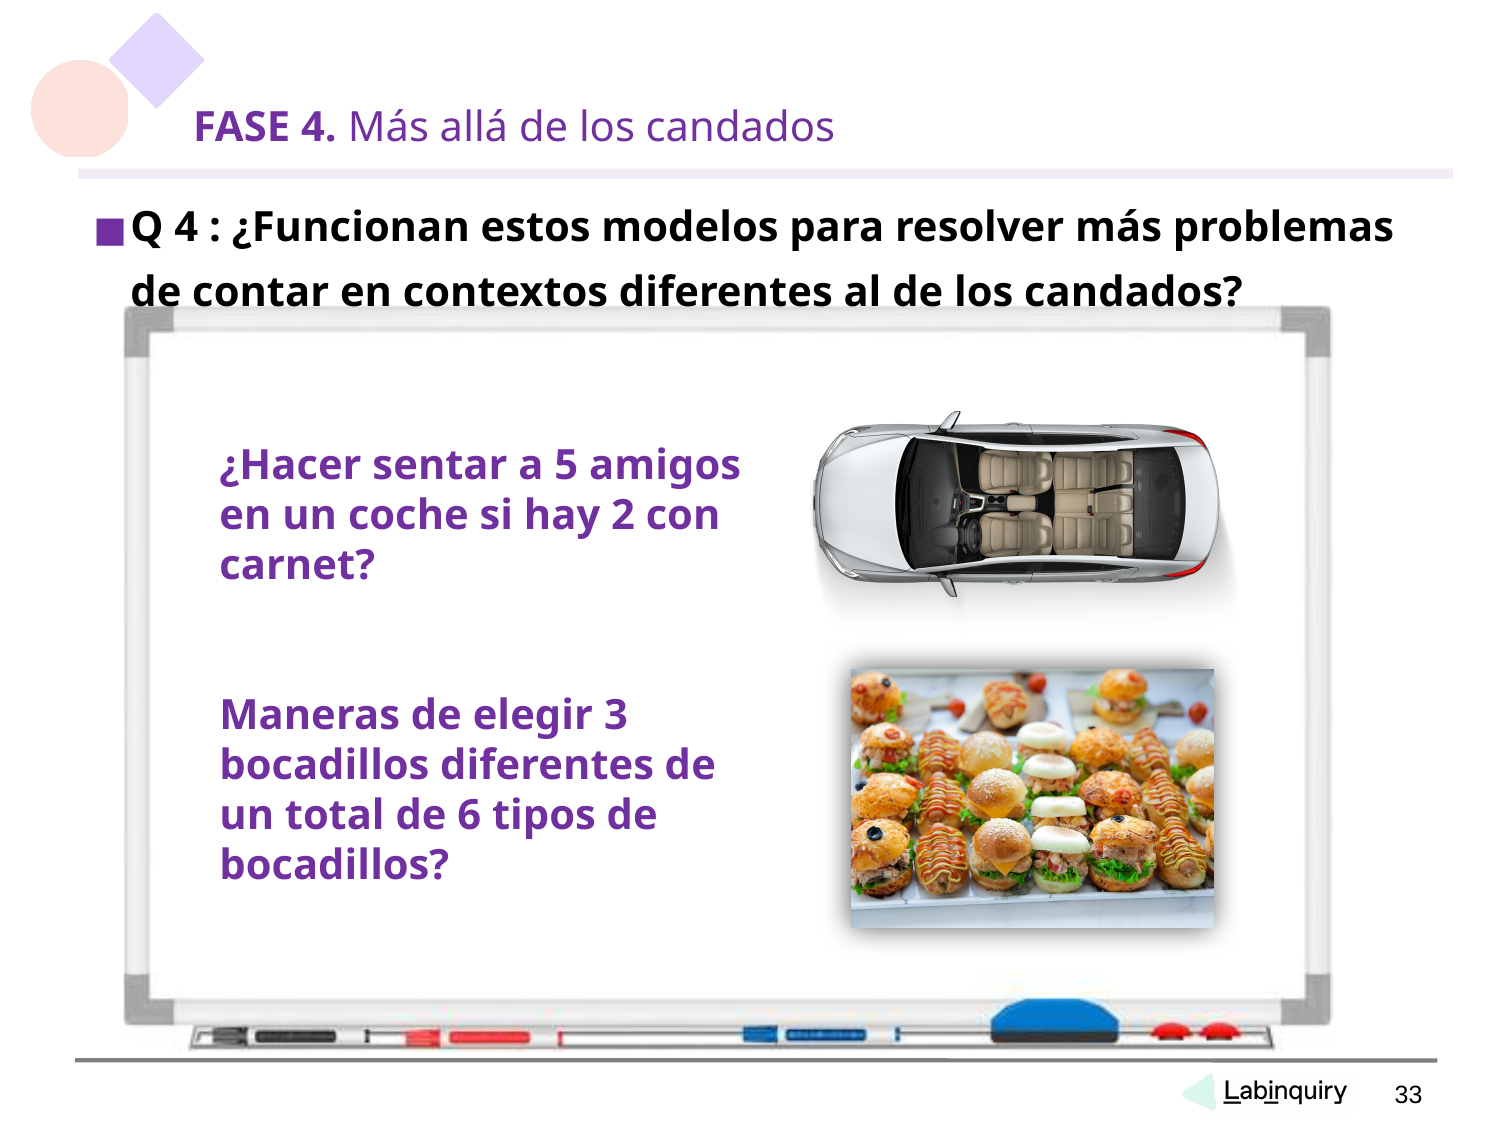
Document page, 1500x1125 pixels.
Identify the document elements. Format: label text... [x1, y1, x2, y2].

list Q 4 : ¿Funcionan estos modelos para resolver más problemas de contar en contextos diferentes al de los candados? [77, 177, 1456, 278]
picture [1204, 1072, 1354, 1118]
title FASE 4. Más allá de los candados [178, 52, 1456, 158]
picture [123, 305, 1333, 1053]
